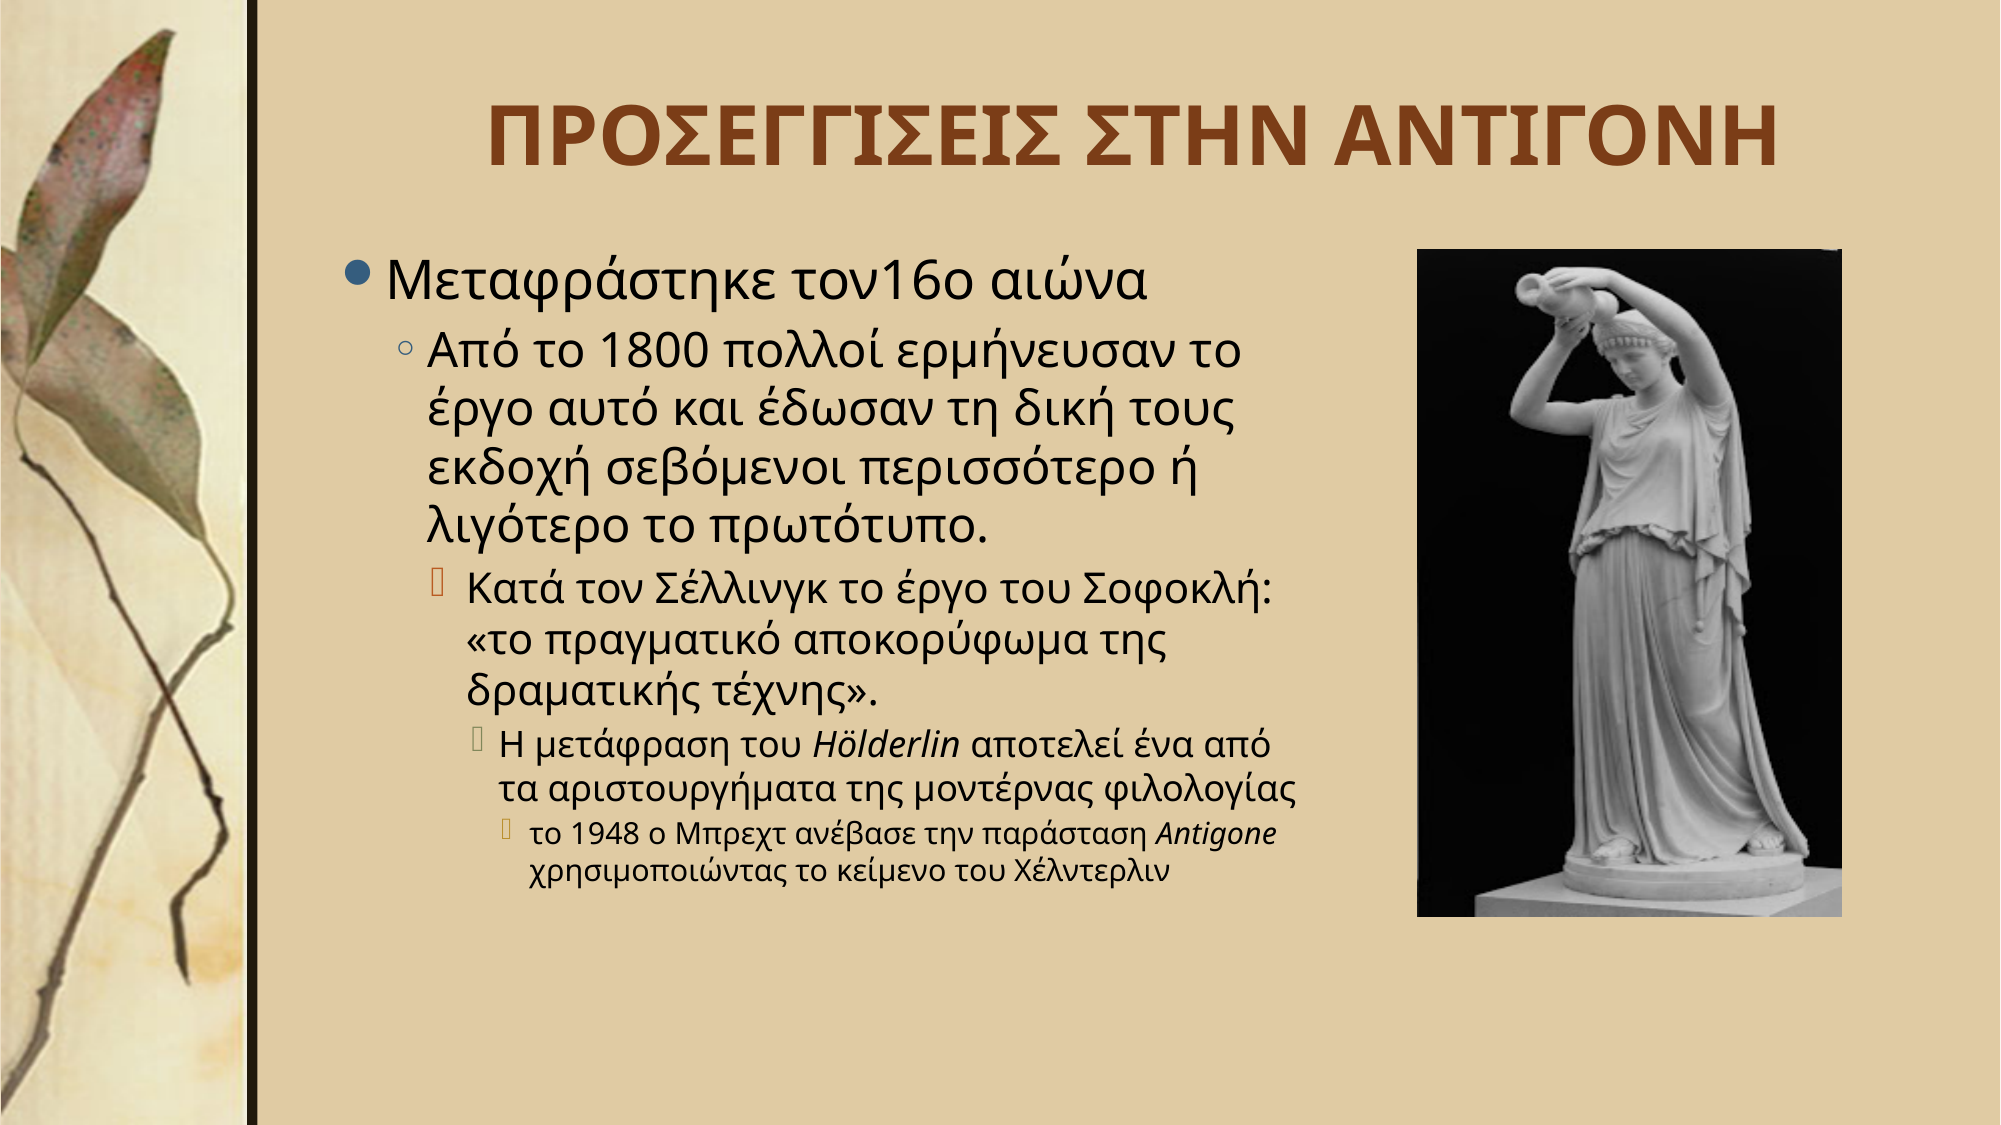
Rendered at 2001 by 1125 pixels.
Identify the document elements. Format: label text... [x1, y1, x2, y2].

list Μεταφράστηκε τον16ο αιώνα Από το 1800 πολλοί ερμήνευσαν το έργο αυτό και έδωσαν τη δική τους εκδοχή σεβόμενοι περισσότερο ή λιγότερο το πρωτότυπο. Κατά τον Σέλλινγκ το έργο του Σοφοκλή: «το πραγματικό αποκορύφωμα της δραματικής τέχνης». Η μετάφραση του Hölderlin αποτελεί ένα από τα αριστουργήματα της μοντέρνας φιλολογίας το 1948 ο Μπρεχτ ανέβασε την παράσταση Antigone χρησιμοποιώντας το κείμενο του Χέλντερλιν [313, 237, 1332, 1025]
picture [1, 0, 247, 1125]
title ΠΡΟΣΕΓΓΙΣΕΙΣ ΣΤΗΝ ΑΝΤΙΓΟΝΗ [313, 45, 1954, 233]
picture [1417, 249, 1842, 917]
